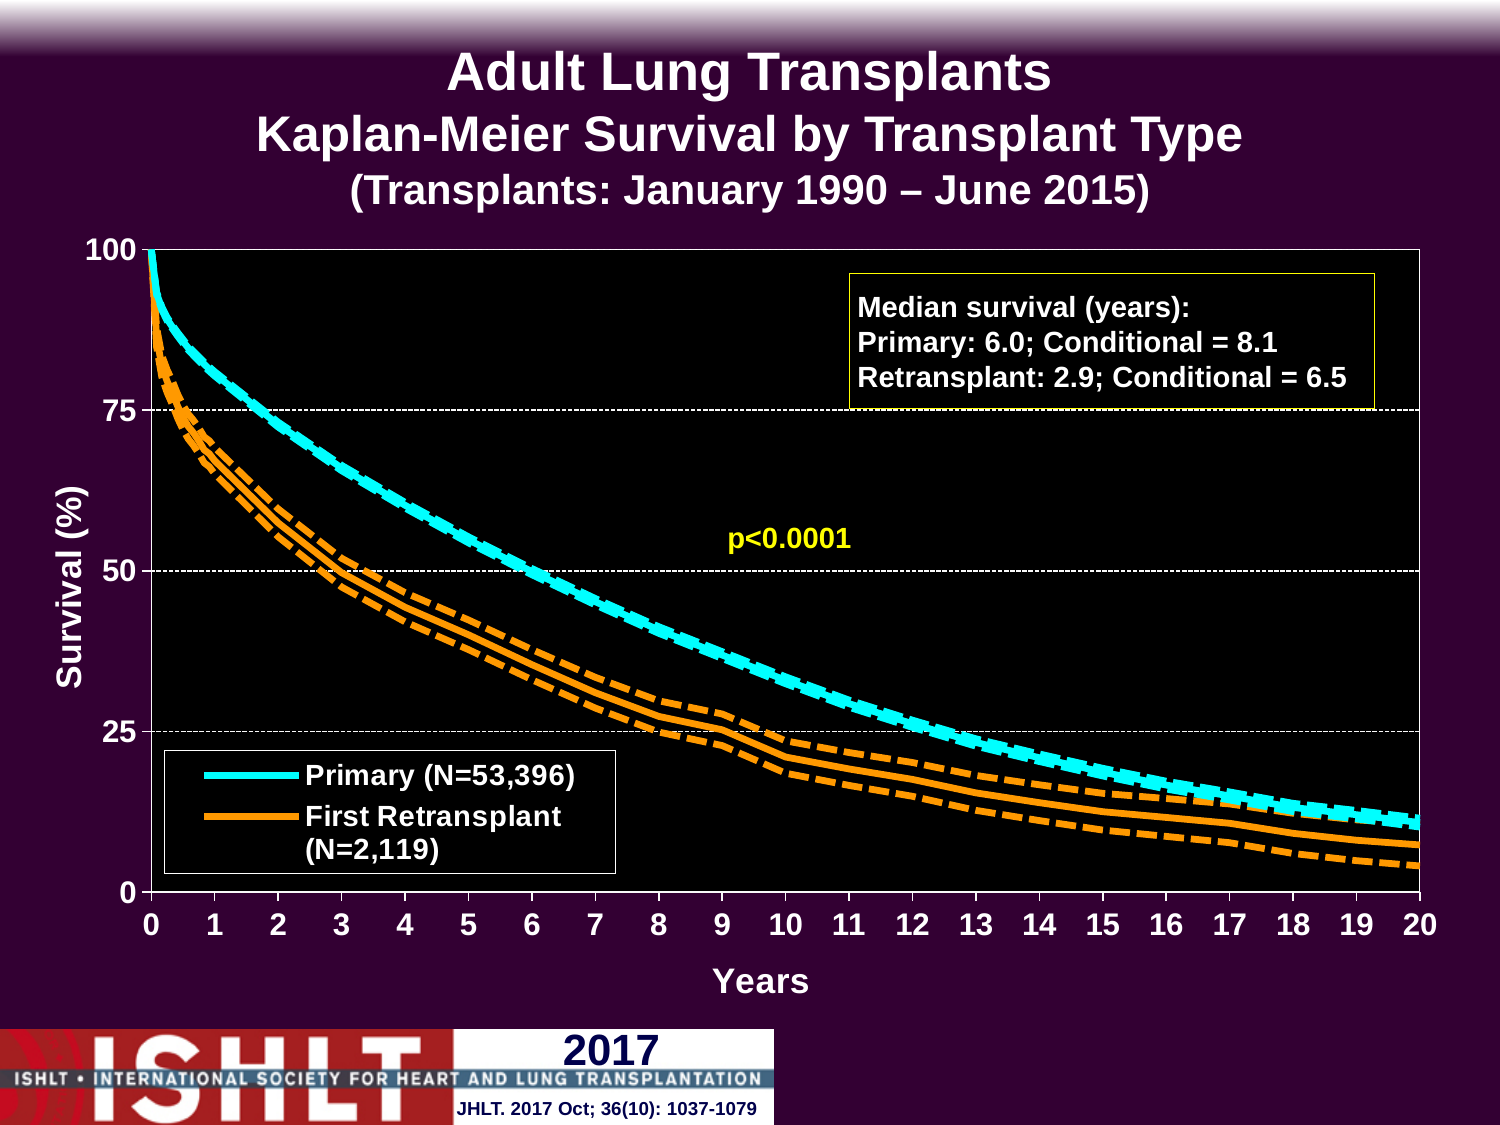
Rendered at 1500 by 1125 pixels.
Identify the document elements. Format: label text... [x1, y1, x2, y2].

text_box (Transplants: January 1990 – June 2015) [324, 155, 1175, 221]
text_box Adult Lung Transplants Kaplan-Meier Survival by Transplant Type [0, 36, 1500, 212]
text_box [0, 1013, 774, 1125]
chart [37, 224, 1451, 1013]
